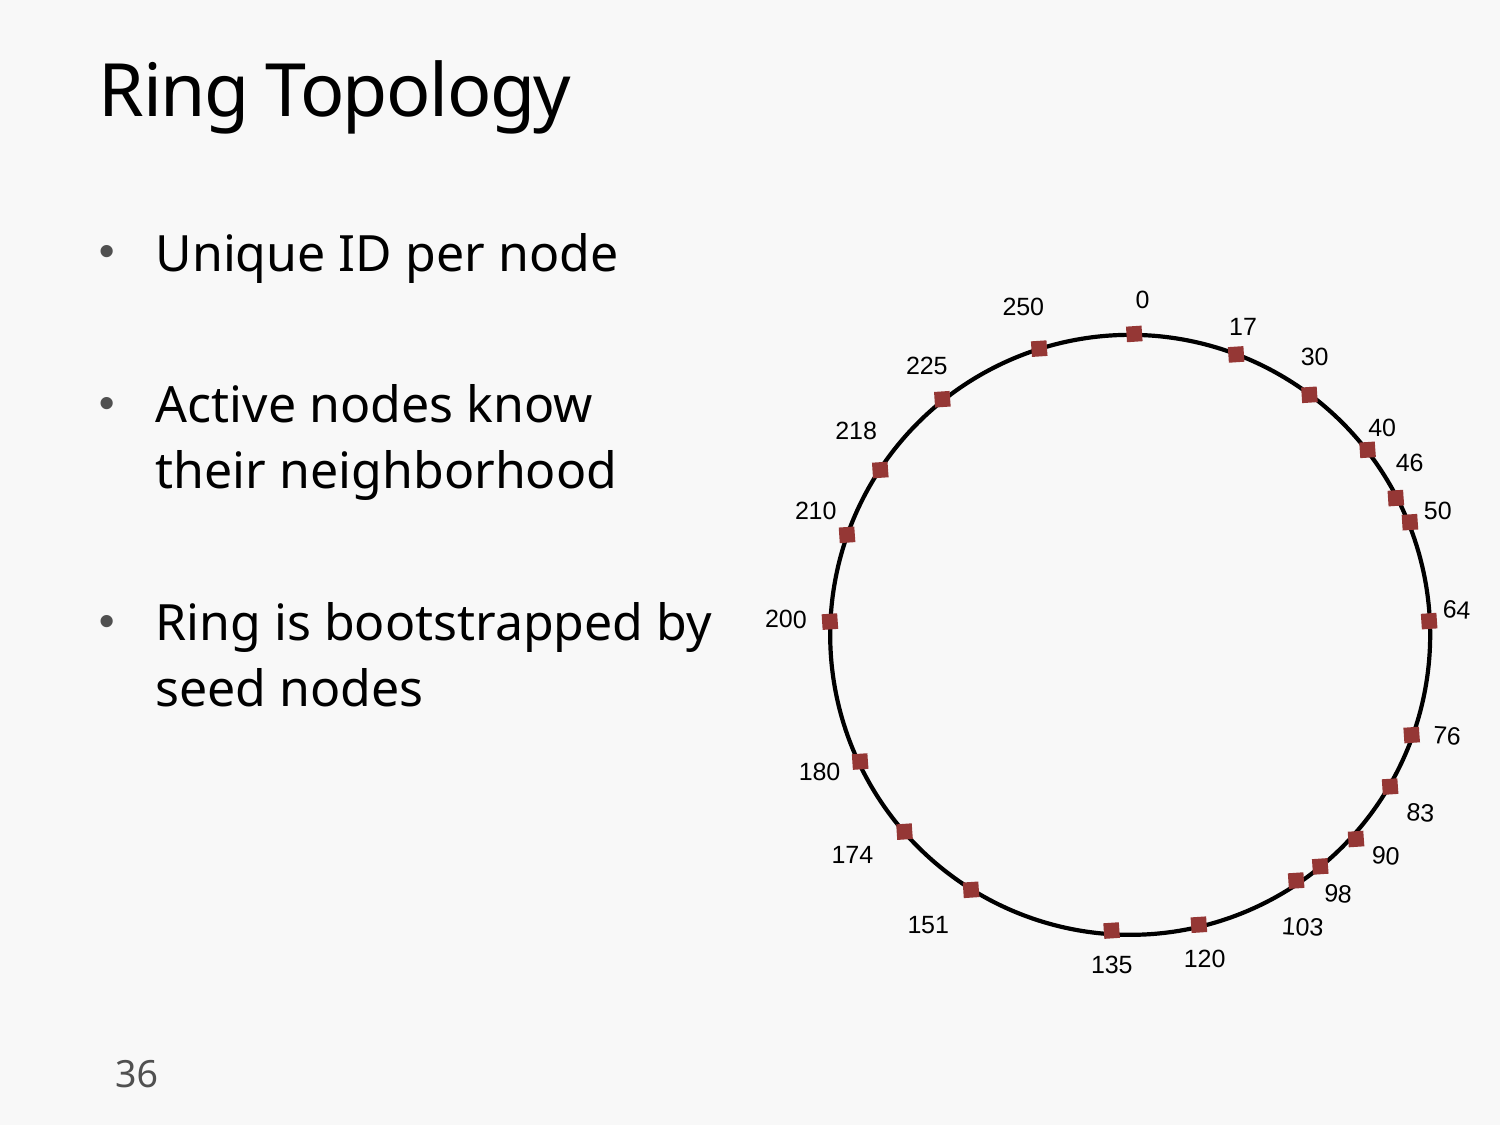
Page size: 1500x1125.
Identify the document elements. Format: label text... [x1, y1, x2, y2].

slide_number 36 [100, 1042, 426, 1103]
list Unique ID per node Active nodes know their neighborhood Ring is bootstrapped by seed nodes [75, 200, 738, 1010]
title Ring Topology [75, 37, 1425, 188]
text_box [750, 275, 1487, 987]
